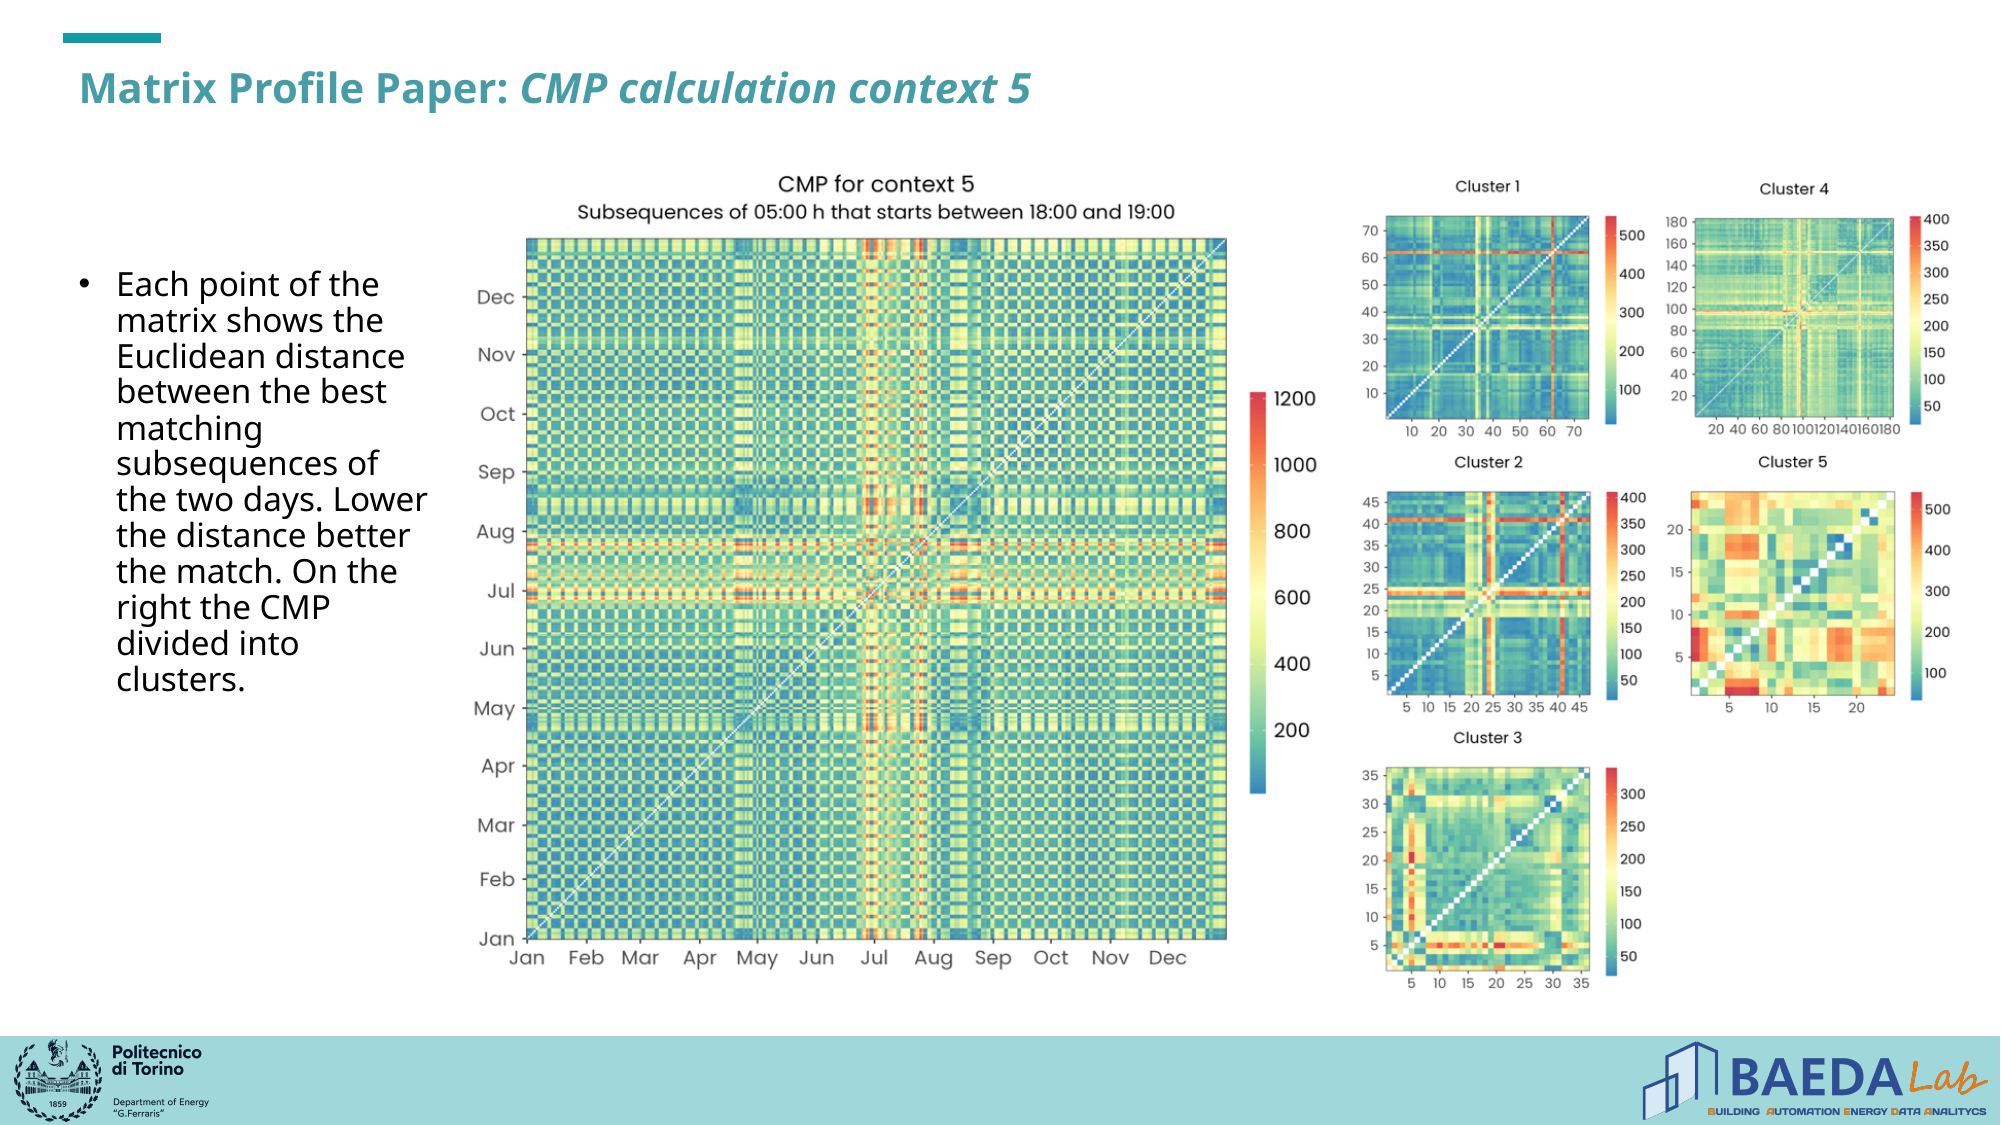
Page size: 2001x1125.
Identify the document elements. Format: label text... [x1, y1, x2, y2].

picture [453, 142, 1969, 1022]
picture [14, 1039, 209, 1122]
picture [1642, 1041, 2000, 1120]
list Each point of the matrix shows the Euclidean distance between the best matching subsequences of the two days. Lower the distance better the match. On the right the CMP divided into clusters. [63, 142, 453, 1022]
title Matrix Profile Paper: CMP calculation context 5 [63, 60, 1937, 123]
